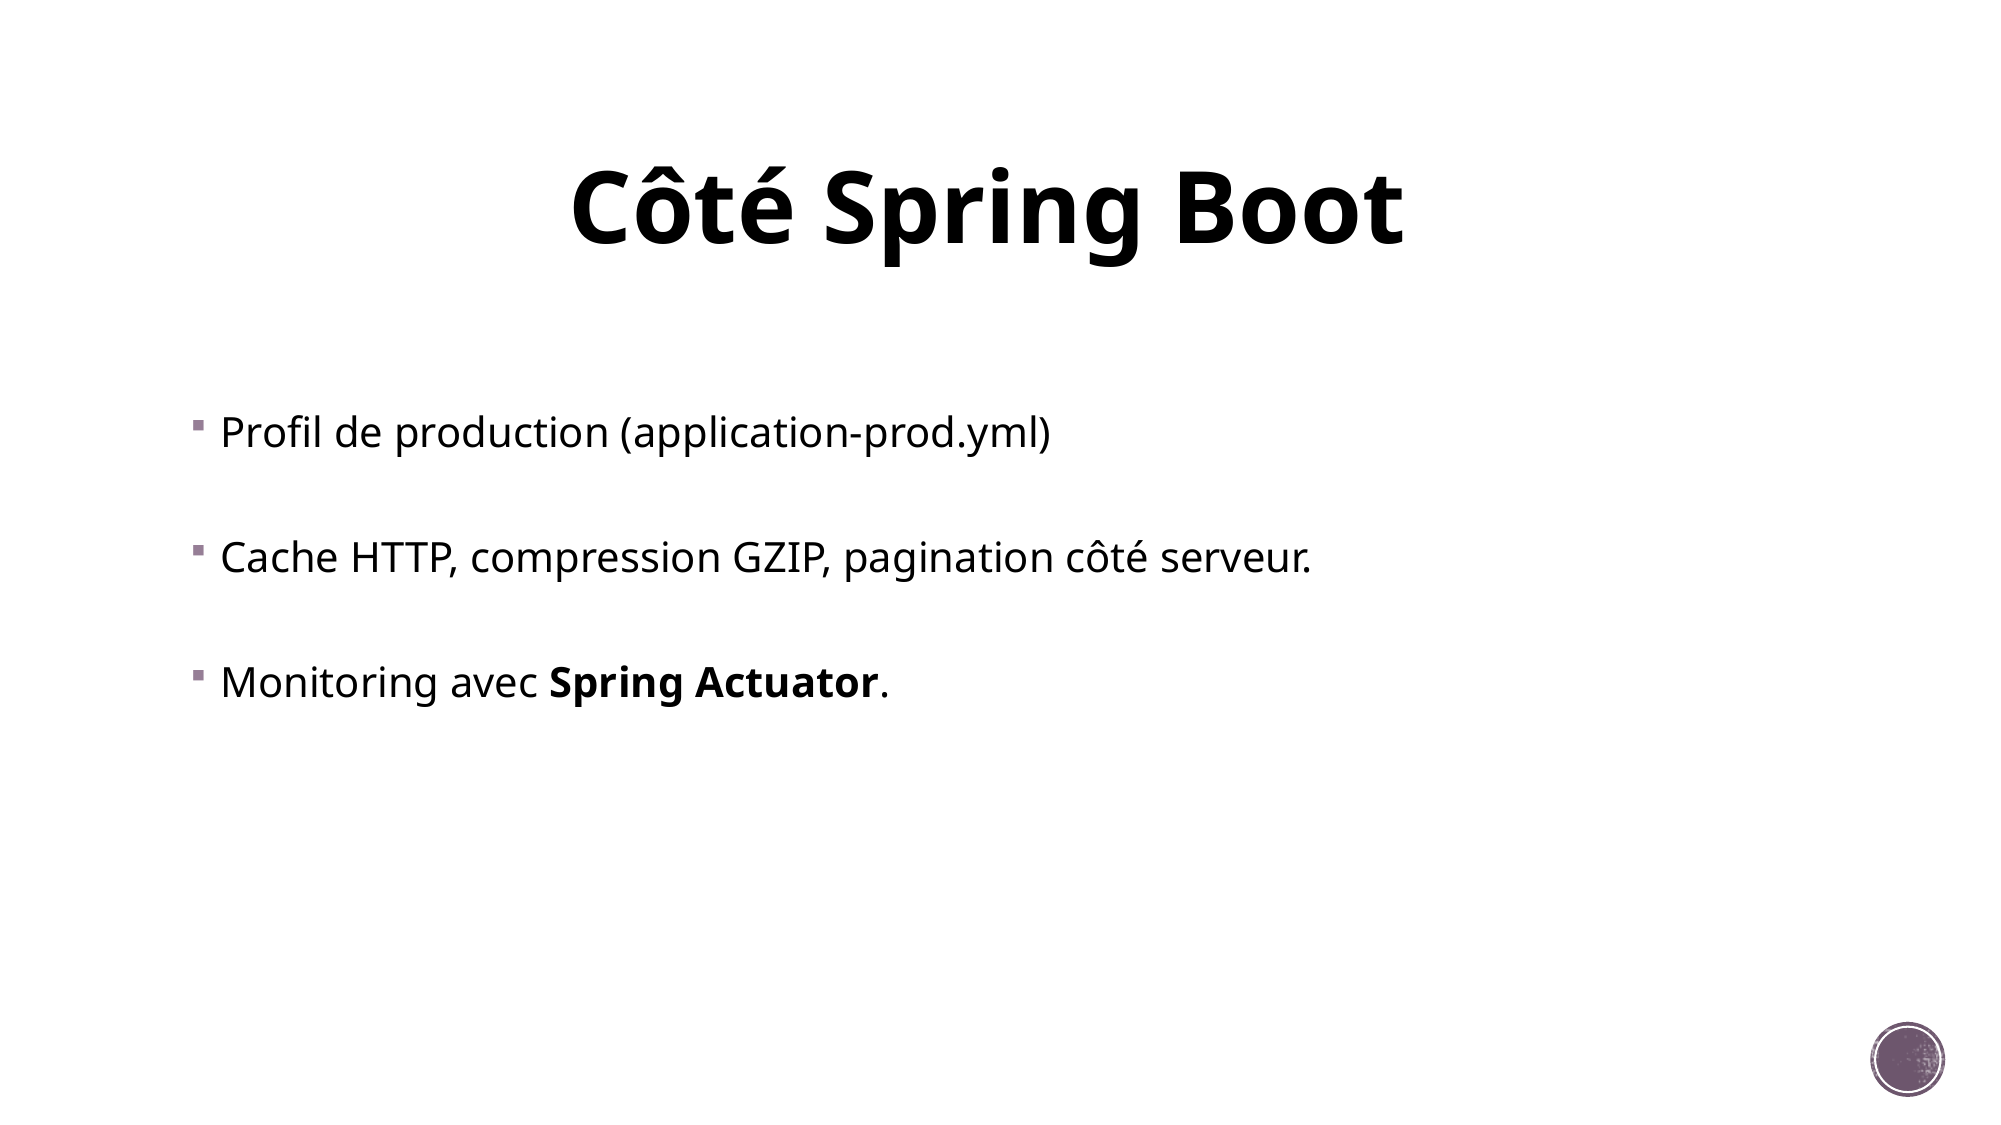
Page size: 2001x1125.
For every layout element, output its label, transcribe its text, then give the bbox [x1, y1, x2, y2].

list Profil de production (application-prod.yml) Cache HTTP, compression GZIP, pagination côté serveur. Monitoring avec Spring Actuator. [175, 348, 1826, 1013]
title Côté Spring Boot [175, 79, 1826, 344]
